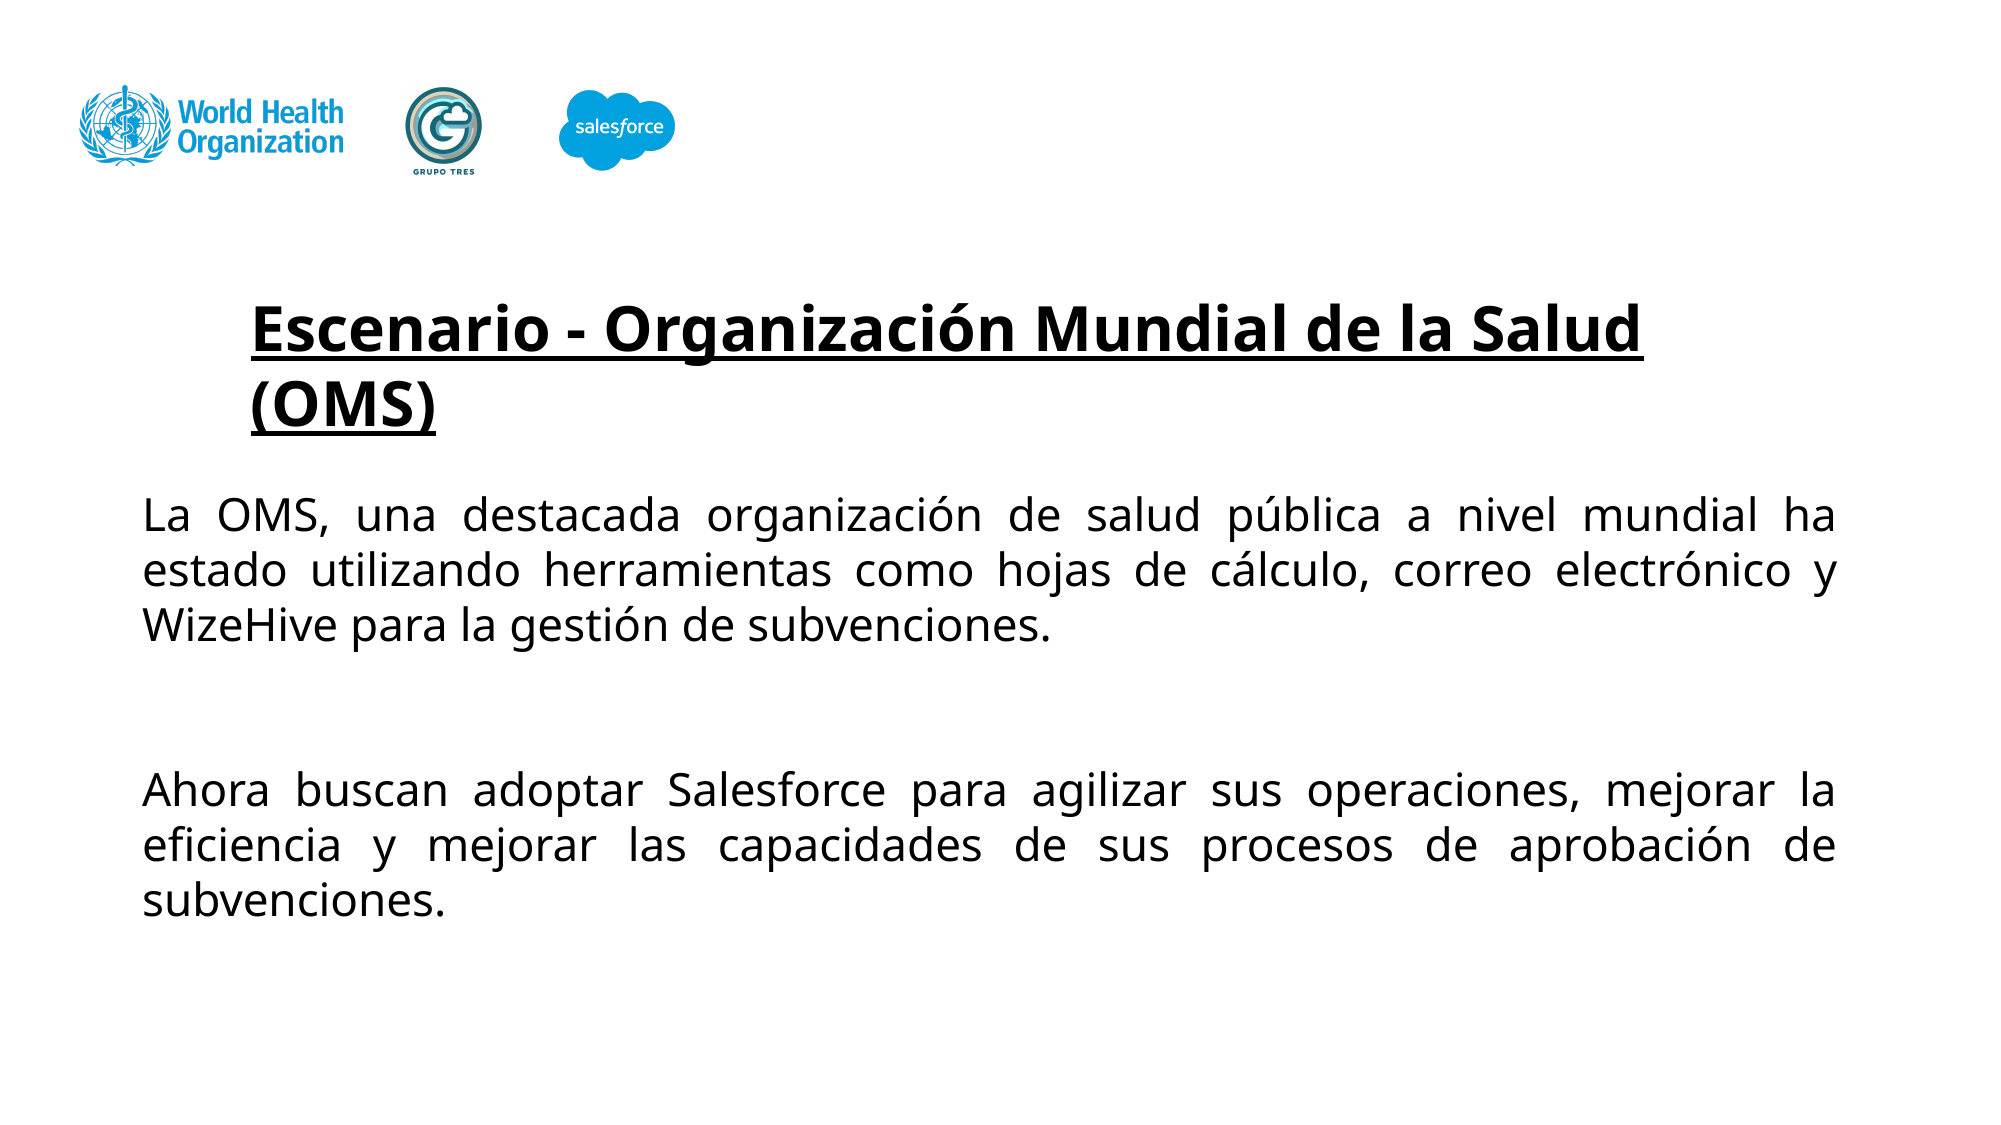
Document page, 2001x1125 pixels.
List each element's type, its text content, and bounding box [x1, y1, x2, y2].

picture [655, 125, 662, 131]
text_box Escenario - Organización Mundial de la Salud (OMS) [235, 281, 1788, 447]
picture [621, 122, 626, 130]
picture [325, 110, 329, 120]
picture [559, 134, 675, 172]
picture [559, 89, 675, 131]
text_box La OMS, una destacada organización de salud pública a nivel mundial ha estado utilizando herramientas como hojas de cálculo, correo electrónico y WizeHive para la gestión de subvenciones. Ahora buscan adoptar Salesforce para agilizar sus operaciones, mejorar la eficiencia y mejorar las capacidades de sus procesos de aprobación de subvenciones. [127, 478, 1854, 1024]
picture [404, 85, 483, 176]
picture [78, 84, 343, 167]
picture [601, 125, 609, 130]
